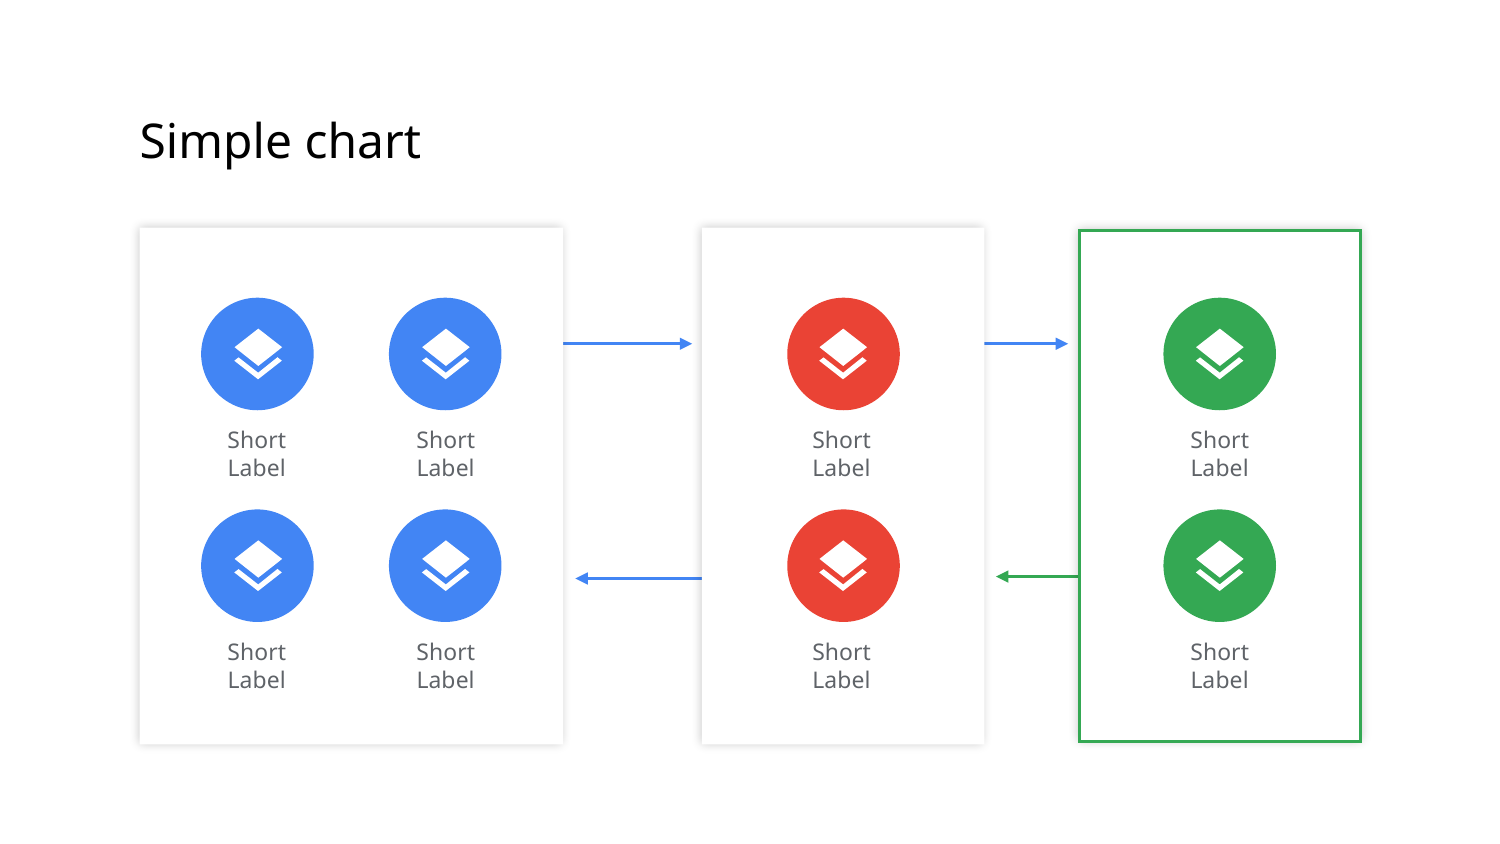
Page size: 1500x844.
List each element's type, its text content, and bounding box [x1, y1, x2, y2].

text_box [234, 568, 282, 592]
text_box CA [1055, 345, 1066, 350]
text_box [819, 357, 867, 380]
text_box Short Label [385, 637, 506, 668]
text_box [1163, 509, 1277, 622]
text_box [1195, 357, 1244, 380]
text_box Short Label [1159, 425, 1280, 456]
text_box [1196, 328, 1244, 366]
text_box Short Label [385, 425, 506, 456]
text_box [421, 568, 470, 592]
text_box [388, 297, 502, 411]
text_box Simple chart [139, 108, 764, 168]
text_box [388, 509, 502, 622]
text_box CA [679, 345, 690, 350]
text_box [819, 328, 868, 366]
text_box [787, 509, 900, 622]
text_box [421, 357, 470, 380]
text_box [234, 357, 282, 380]
text_box [701, 227, 985, 745]
text_box [1196, 540, 1244, 575]
text_box Short Label [197, 637, 317, 668]
text_box Short Label [197, 425, 317, 456]
text_box [234, 328, 283, 366]
text_box [1211, 585, 1228, 592]
text_box [422, 328, 465, 366]
text_box [819, 568, 867, 592]
text_box [139, 227, 564, 745]
text_box [819, 540, 868, 578]
text_box [1163, 297, 1277, 411]
text_box [1079, 230, 1361, 742]
text_box [1195, 569, 1208, 575]
text_box [234, 540, 283, 578]
text_box [201, 509, 314, 622]
text_box Short Label [781, 425, 902, 456]
text_box Short Label [781, 637, 902, 668]
text_box CA [576, 579, 694, 585]
text_box Short Label [1159, 637, 1280, 668]
text_box [201, 297, 314, 411]
text_box [422, 540, 470, 578]
text_box [787, 297, 900, 411]
